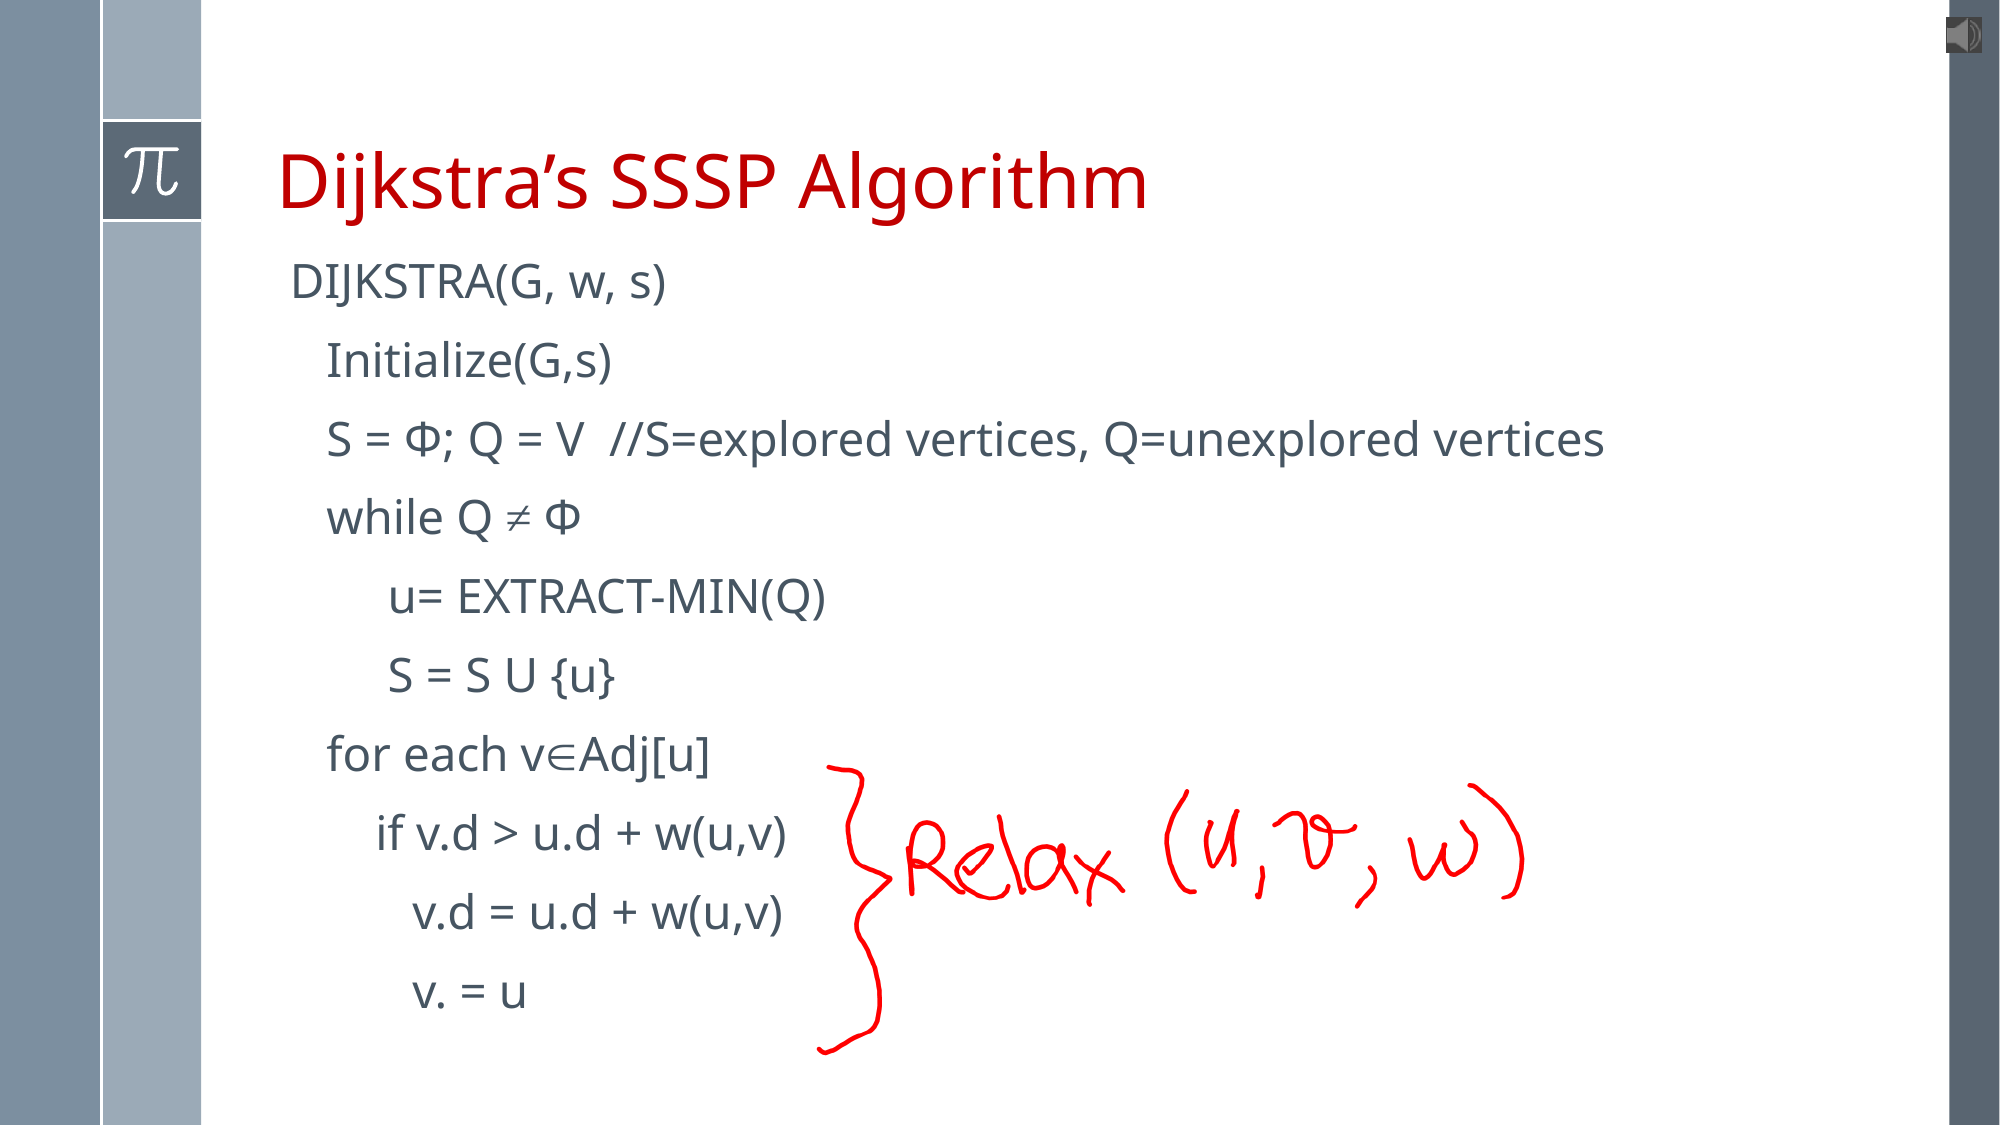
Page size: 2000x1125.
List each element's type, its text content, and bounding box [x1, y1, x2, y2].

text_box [1945, 16, 1983, 55]
picture [816, 764, 1536, 1067]
title Dijkstra’s SSSP Algorithm [261, 29, 1867, 233]
